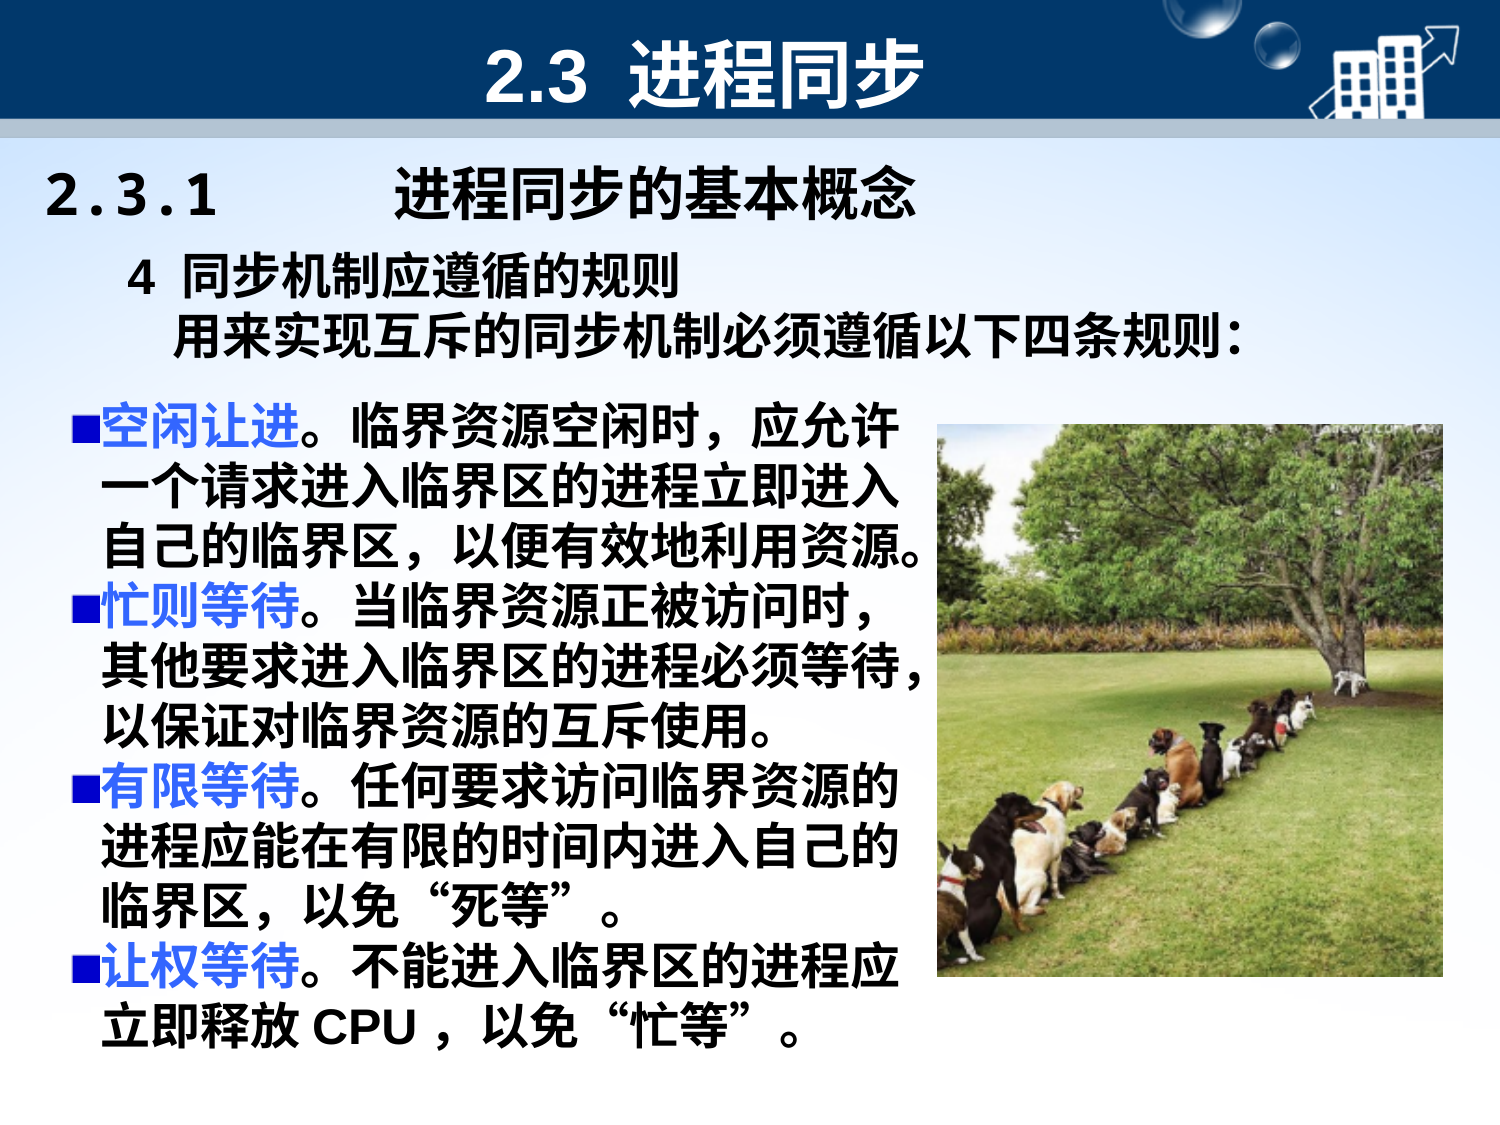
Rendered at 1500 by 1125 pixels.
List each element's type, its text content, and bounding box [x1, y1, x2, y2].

text_box 4 同步机制应遵循的规则 用来实现互斥的同步机制必须遵循以下四条规则： [112, 237, 1375, 373]
text_box 2.3.1 进程同步的基本概念 [29, 149, 933, 235]
picture [0, 0, 1500, 1125]
text_box 2.3 进程同步 [74, 45, 1338, 100]
text_box 空闲让进。临界资源空闲时，应允许一个请求进入临界区的进程立即进入自己的临界区，以便有效地利用资源。 忙则等待。当临界资源正被访问时，其他要求进入临界区的进程必须等待，以保证对临界资源的互斥使用。 有限等待。任何要求访问临界资源的进程应能在有限的时间内进入自己的临界区，以免“死等”。 让权等待。不能进入临界区的进程应立即释放CPU，以免“忙等”。 [49, 387, 963, 1063]
